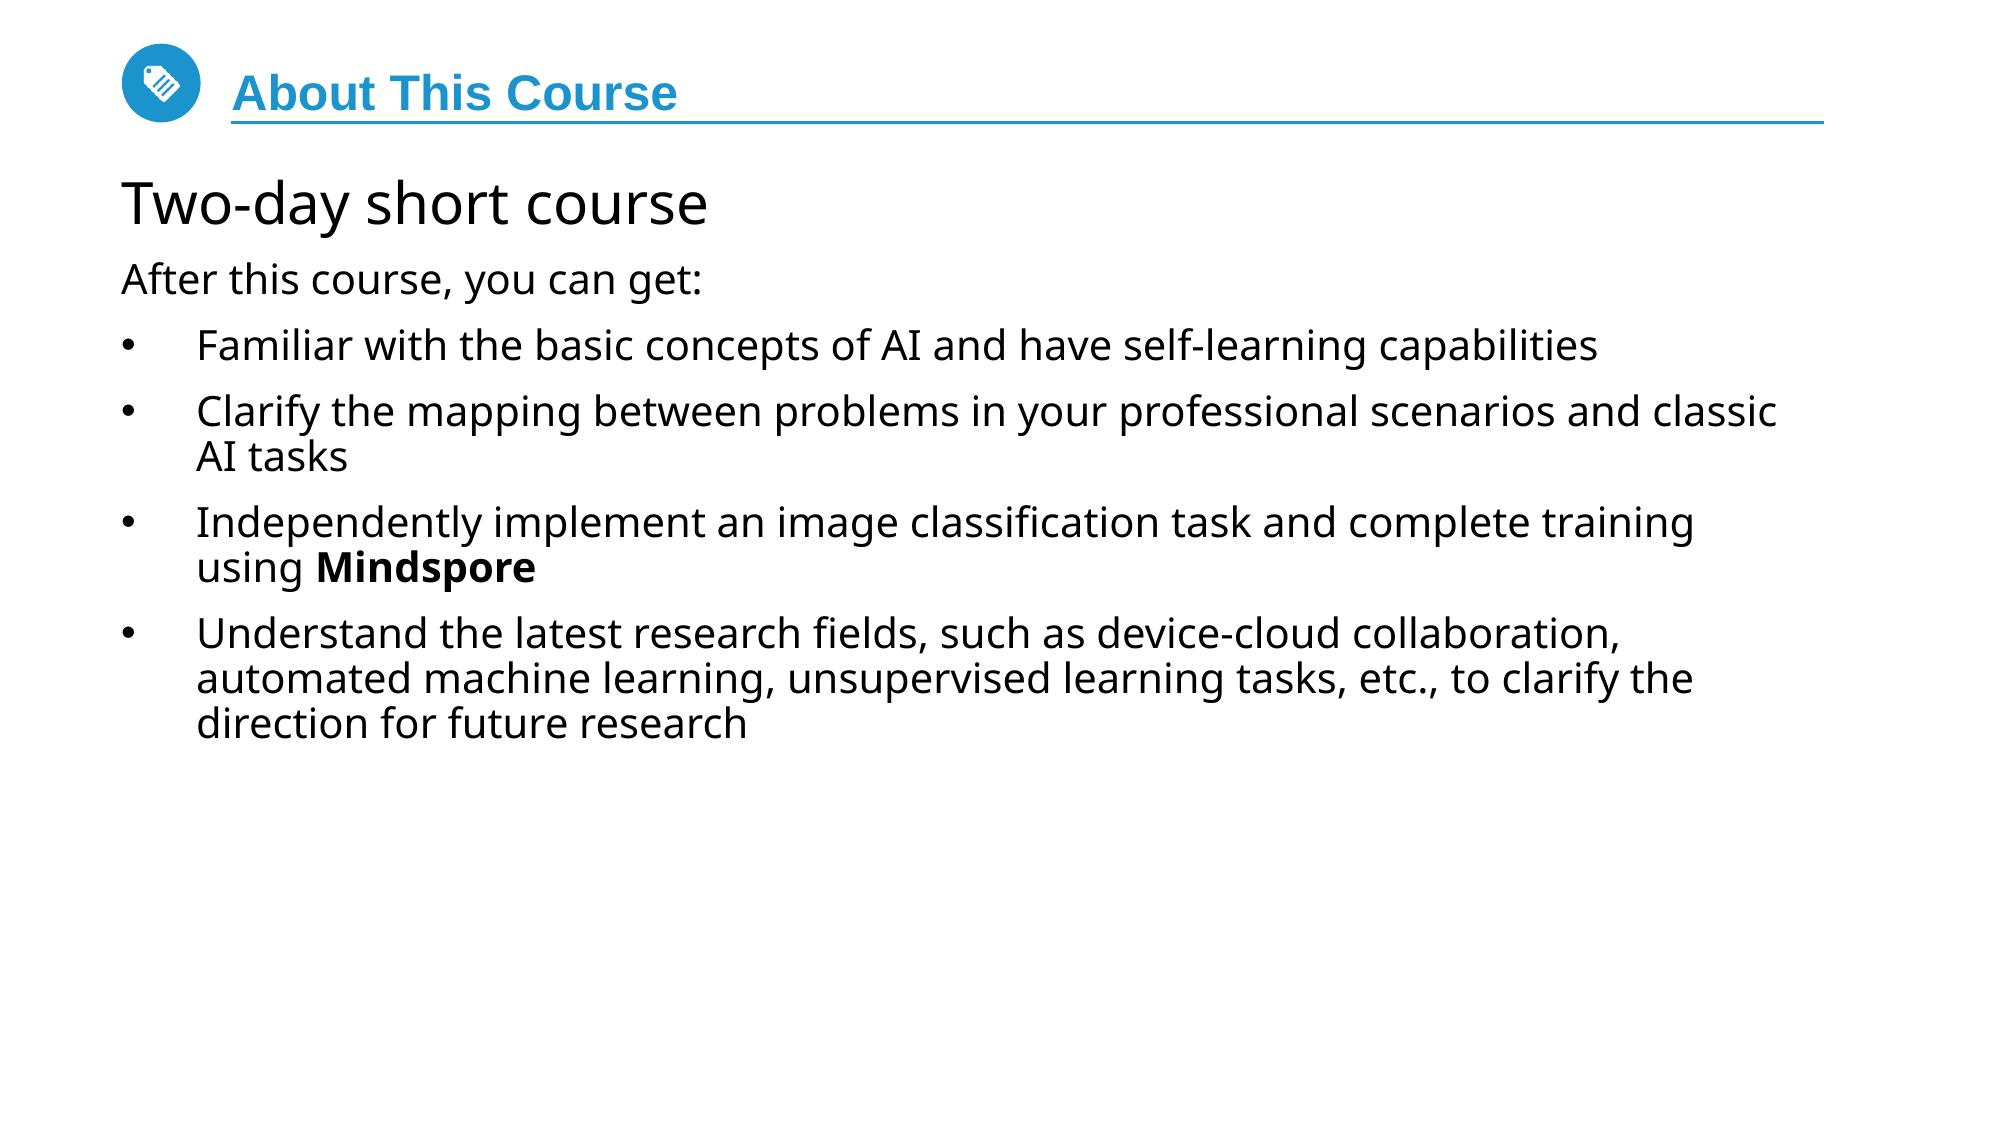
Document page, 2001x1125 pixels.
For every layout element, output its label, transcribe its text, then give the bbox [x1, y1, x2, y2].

list Two-day short course After this course, you can get: Familiar with the basic concepts of AI and have self-learning capabilities Clarify the mapping between problems in your professional scenarios and classic AI tasks Independently implement an image classification task and complete training using Mindspore Understand the latest research fields, such as device-cloud collaboration, automated machine learning, unsupervised learning tasks, etc., to clarify the direction for future research [106, 167, 1825, 1035]
picture [131, 53, 191, 113]
title About This Course [231, 73, 1825, 122]
